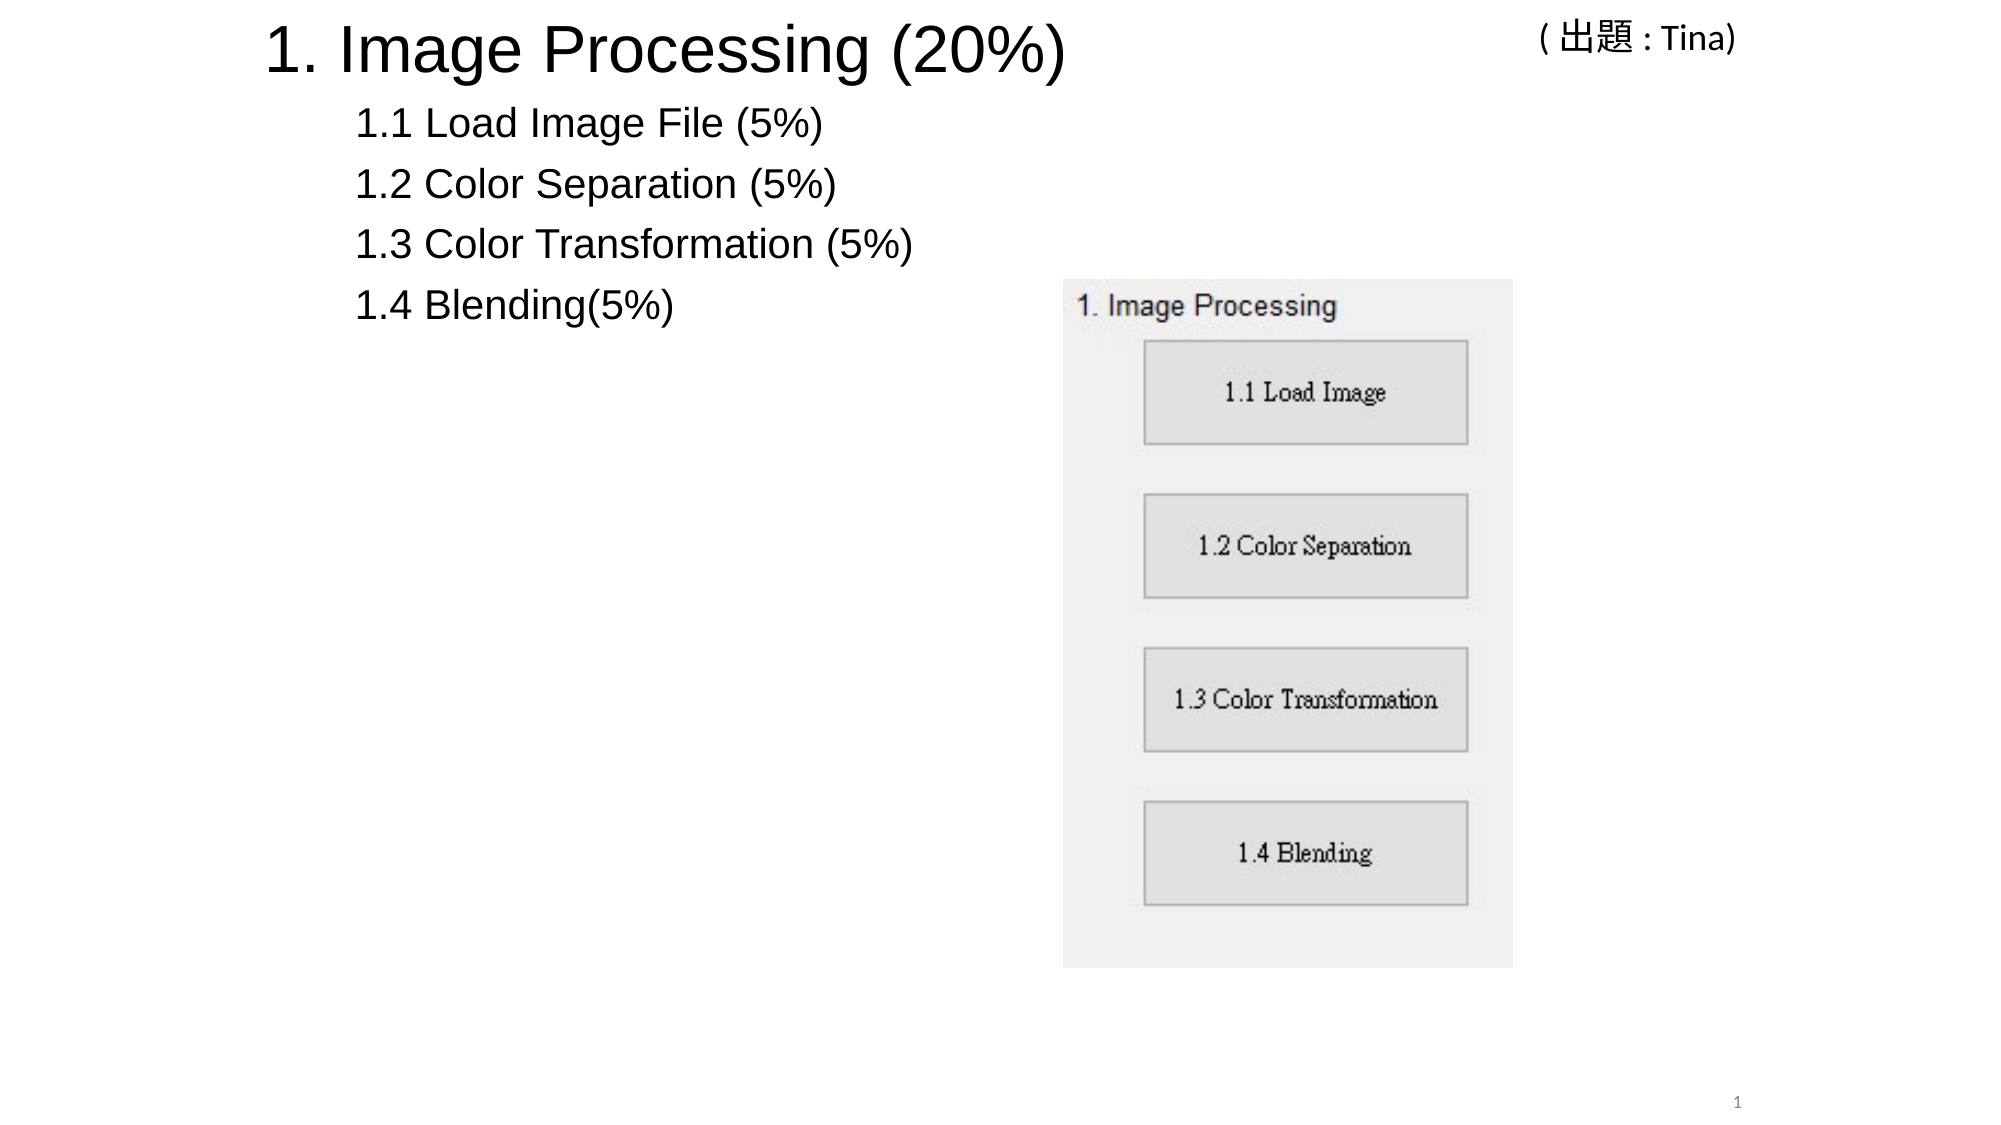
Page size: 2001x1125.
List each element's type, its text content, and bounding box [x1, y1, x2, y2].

list 1.1 Load Image File (5%) 1.2 Color Separation (5%) 1.3 Color Transformation (5%) 1.4 Blending(5%) [307, 88, 1063, 392]
text_box (出題: Tina) [1507, 0, 1783, 70]
picture [1063, 279, 1513, 969]
slide_number 1 [1415, 1078, 1754, 1124]
title 1. Image Processing (20%) [249, 0, 1750, 102]
